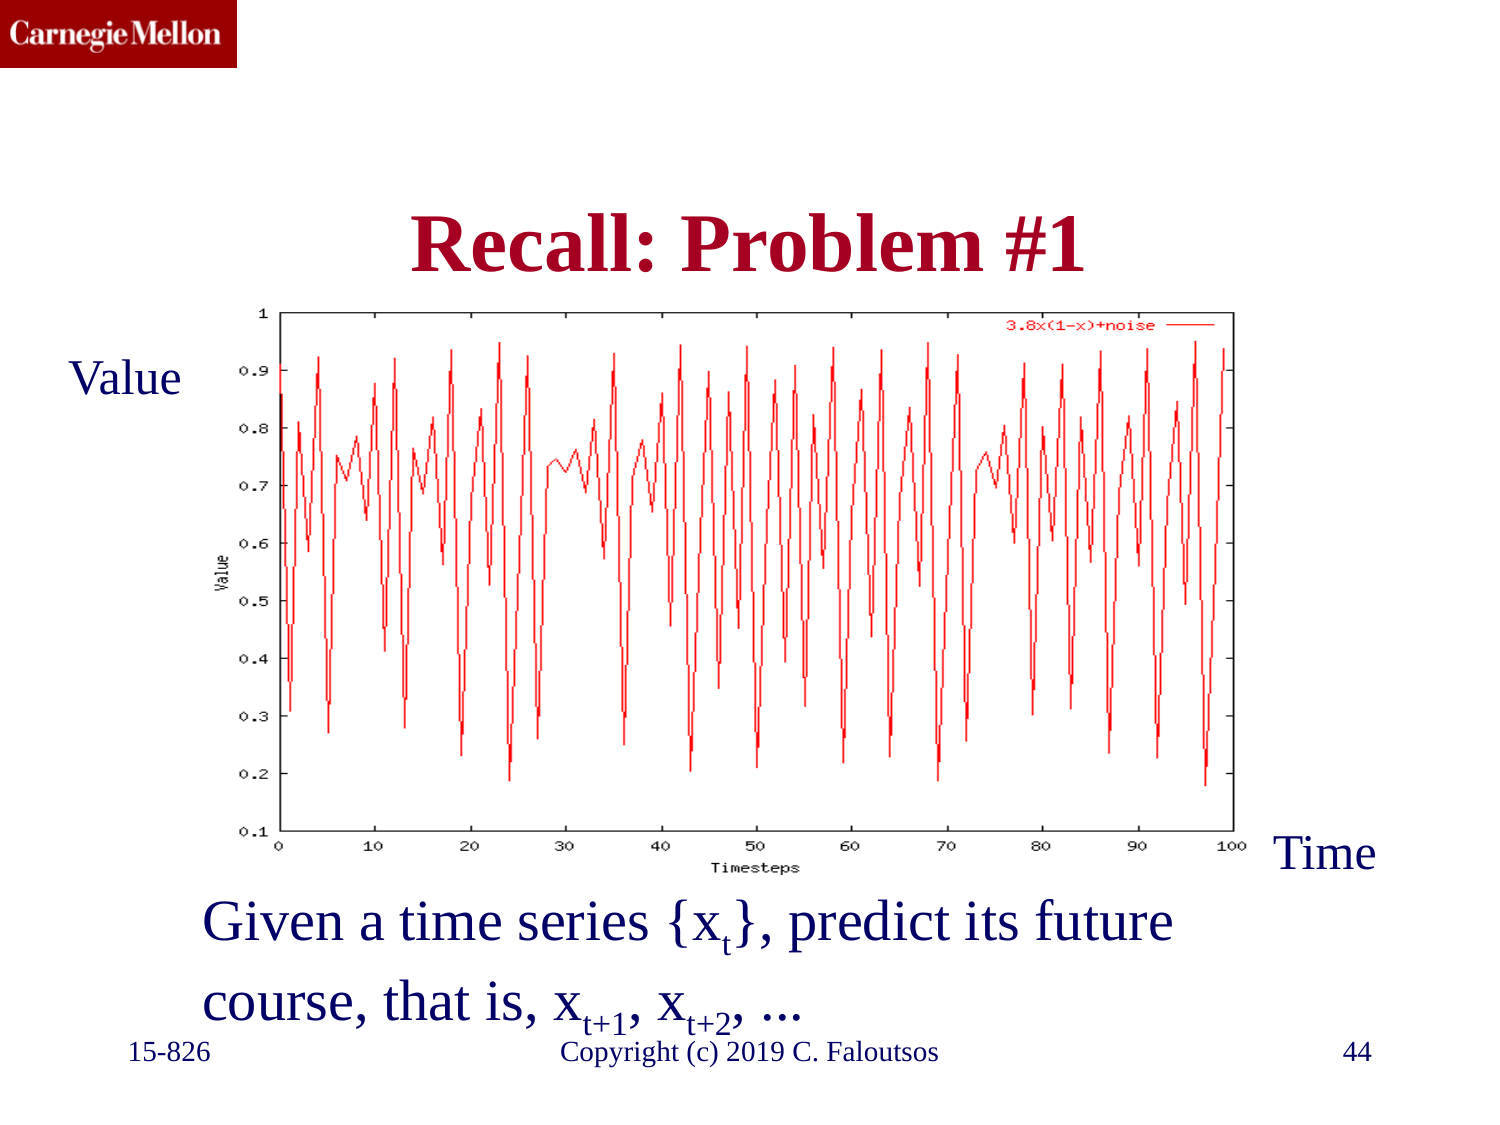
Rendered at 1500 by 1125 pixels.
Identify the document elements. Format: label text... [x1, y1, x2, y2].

picture [199, 299, 1263, 876]
slide_number 15-826 [112, 1024, 426, 1101]
slide_number 44 [1074, 1024, 1388, 1101]
picture [0, 0, 237, 68]
text_box Given a time series {xt}, predict its future course, that is, xt+1, xt+2, ... [187, 874, 1238, 1049]
text_box Time [1212, 812, 1438, 888]
title Recall: Problem #1 [112, 187, 1388, 288]
text_box Value [24, 337, 194, 413]
footer Copyright (c) 2019 C. Faloutsos [512, 1049, 988, 1101]
